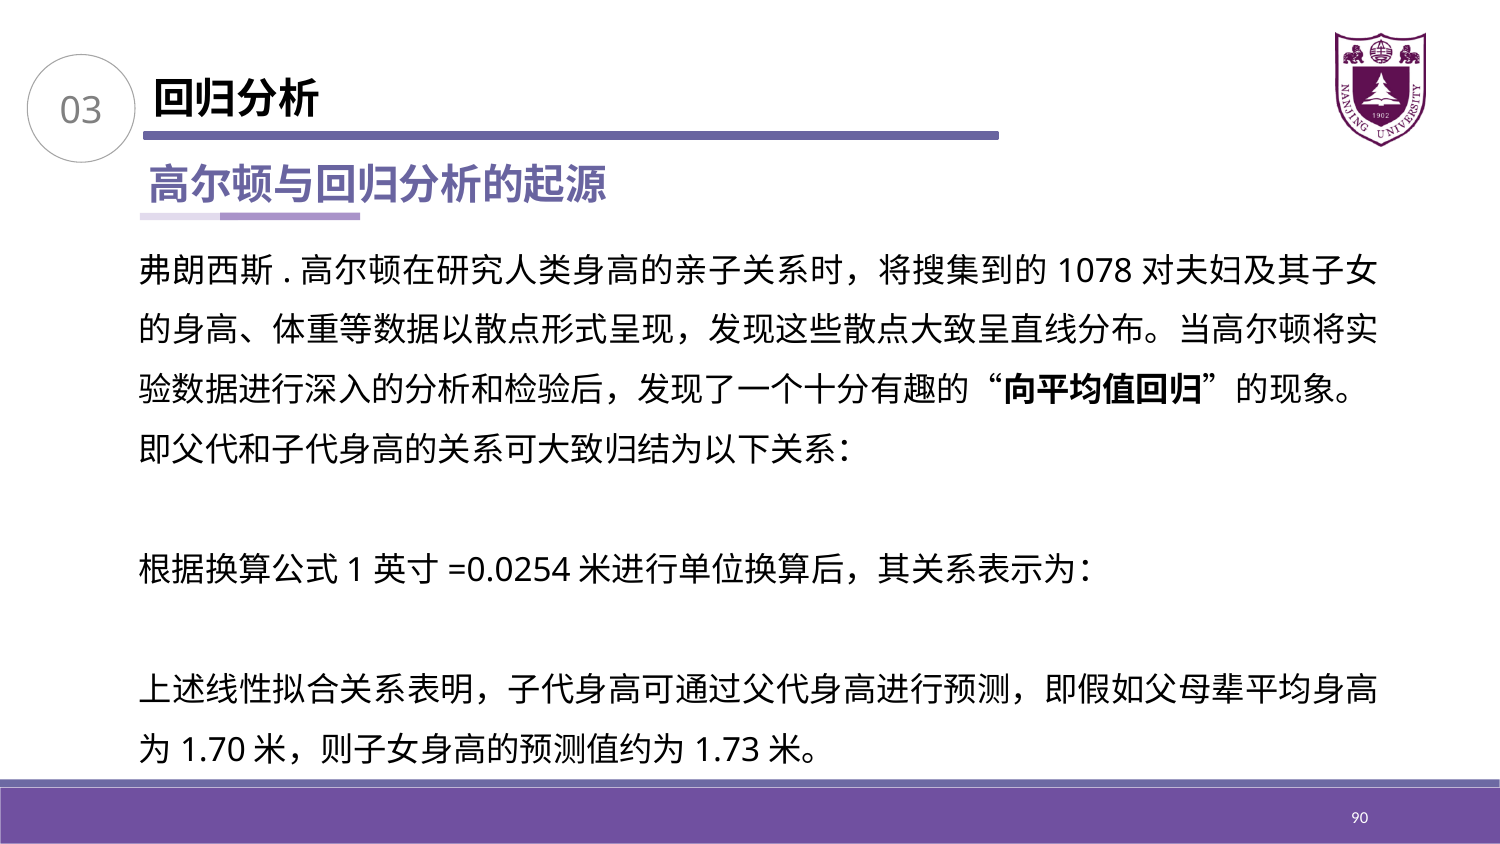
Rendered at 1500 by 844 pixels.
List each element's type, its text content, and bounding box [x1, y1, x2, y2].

slide_number 90 [1218, 794, 1380, 840]
text_box [139, 211, 239, 222]
text_box 回归分析 [141, 66, 332, 128]
text_box 高尔顿与回归分析的起源 [133, 150, 623, 215]
text_box 03 [25, 53, 137, 164]
text_box [143, 131, 999, 140]
text_box [219, 211, 361, 221]
picture [1334, 31, 1427, 147]
